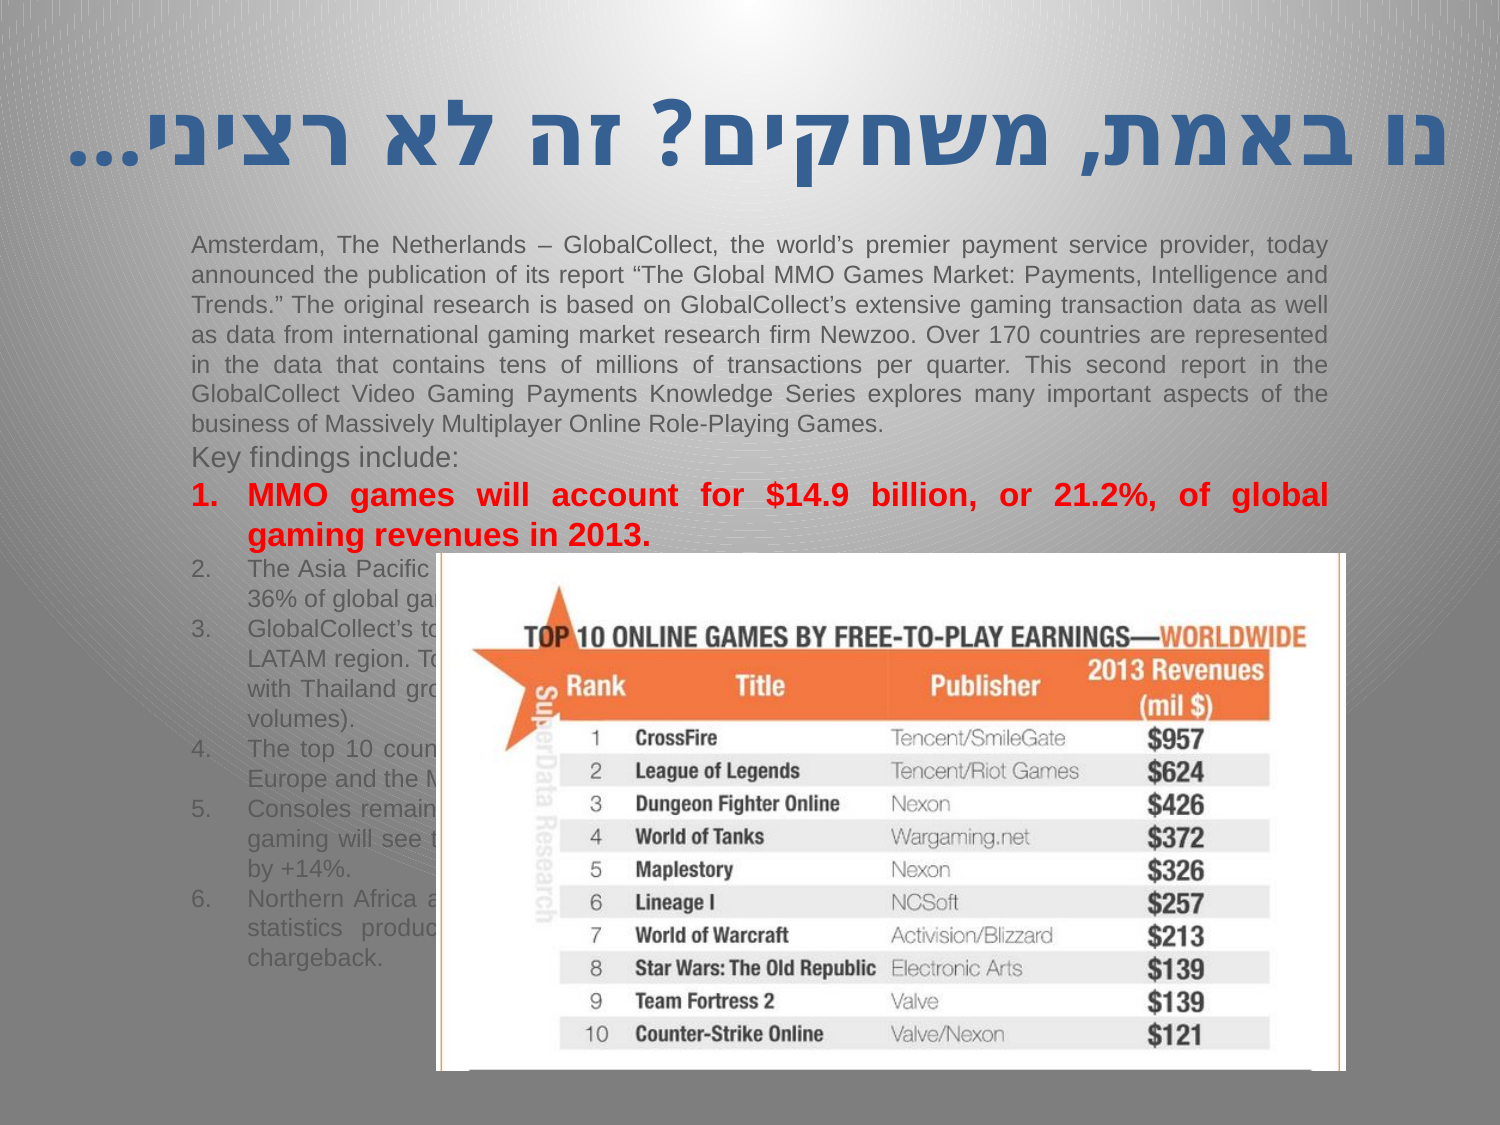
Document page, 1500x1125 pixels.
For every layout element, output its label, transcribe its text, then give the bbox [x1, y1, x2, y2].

picture [435, 552, 1346, 1071]
text_box נו באמת, משחקים? זה לא רציני... [50, 66, 1470, 192]
text_box Amsterdam, The Netherlands – GlobalCollect, the world’s premier payment service provider, today announced the publication of its report “The Global MMO Games Market: Payments, Intelligence and Trends.” The original research is based on GlobalCollect’s extensive gaming transaction data as well as data from international gaming market research firm Newzoo. Over 170 countries are represented in the data that contains tens of millions of transactions per quarter. This second report in the GlobalCollect Video Gaming Payments Knowledge Series explores many important aspects of the business of Massively Multiplayer Online Role-Playing Games. Key findings include: MMO games will account for $14.9 billion, or 21.2%, of global gaming revenues in 2013. The Asia Pacific region (APAC), which is now the largest games market in the world, generates 36% of global game revenues, but accounts for an unprecedented 64% of MMO revenues. GlobalCollect’s top 16 MMO growth countries (Q1 2012 vs Q1 2013) each belong to the APAC or LATAM region. Top growth country Malaysia grew by an unprecedented 121% over the past year, with Thailand growing by 104% and South Korea by 100% (based on GlobalCollect transaction volumes). The top 10 countries by average transaction value in video gaming transactions all come from Europe and the Middle East. Consoles remain the largest gaming segment worldwide but will shrink by -1% this year. Mobile gaming will see the biggest growth (+35%) followed by the MMO games market which will grow by +14%. Northern Africa and Central America are emerging as hubs for video game fraud according to statistics produced by GlobalCollect for transactions initiated in Q4 2102 resulting in a chargeback. [176, 220, 1346, 980]
